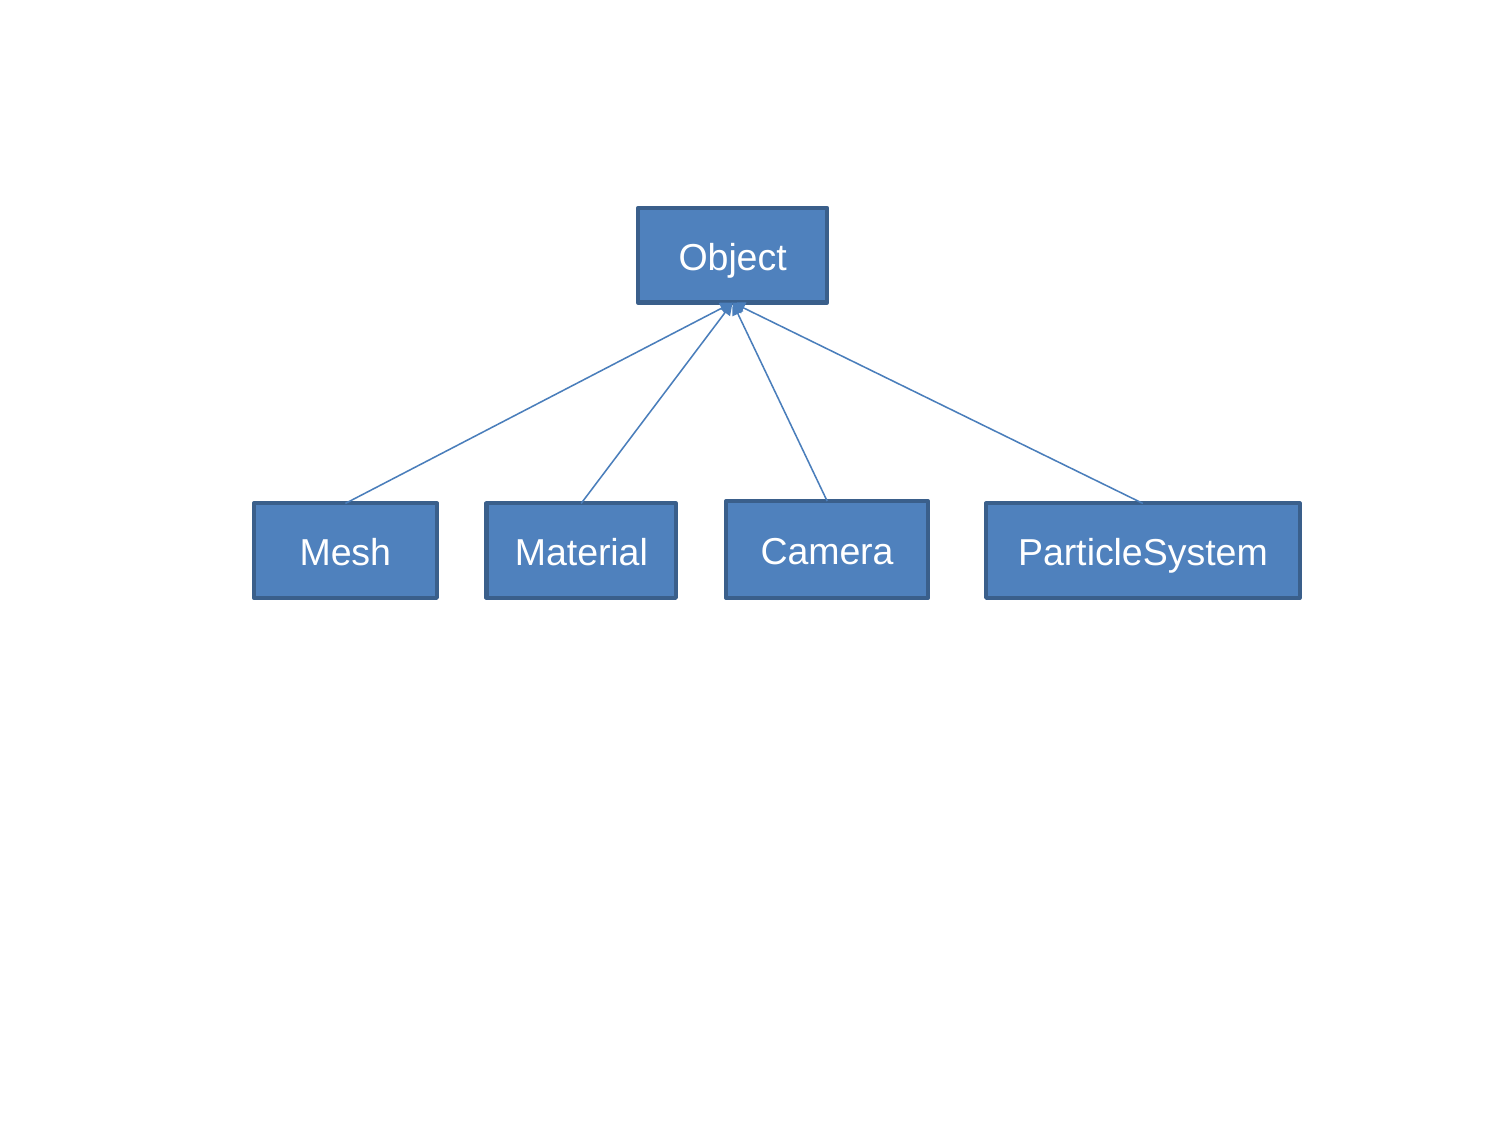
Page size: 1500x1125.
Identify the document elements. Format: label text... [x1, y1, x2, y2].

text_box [732, 302, 1144, 504]
text_box Object [636, 206, 829, 300]
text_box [345, 302, 578, 504]
text_box Mesh [252, 501, 439, 600]
text_box Material [484, 512, 678, 600]
text_box ParticleSystem [984, 501, 1302, 600]
text_box Camera [724, 512, 930, 600]
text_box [580, 302, 729, 504]
